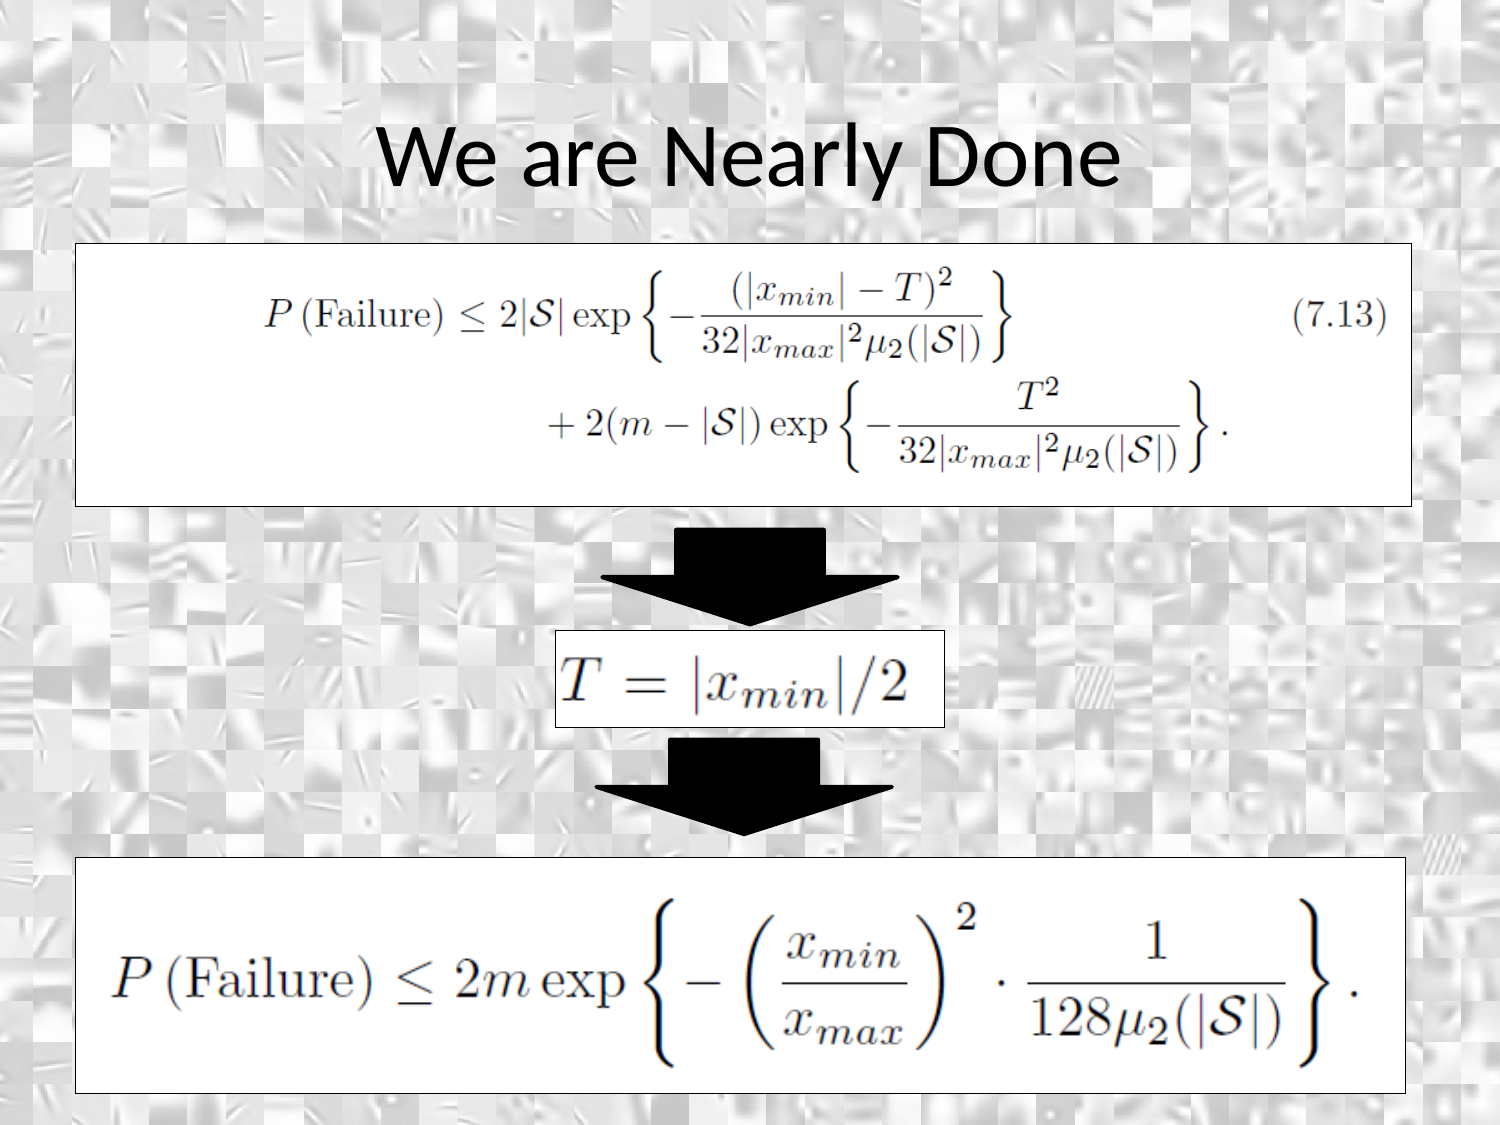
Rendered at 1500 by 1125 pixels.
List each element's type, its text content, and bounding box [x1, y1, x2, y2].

text_box [594, 737, 894, 837]
picture [74, 857, 1406, 1095]
picture [555, 629, 945, 729]
text_box [600, 527, 900, 627]
picture [74, 243, 1412, 508]
text_box We are Nearly Done [74, 56, 1425, 244]
text_box [0, 0, 1500, 1125]
